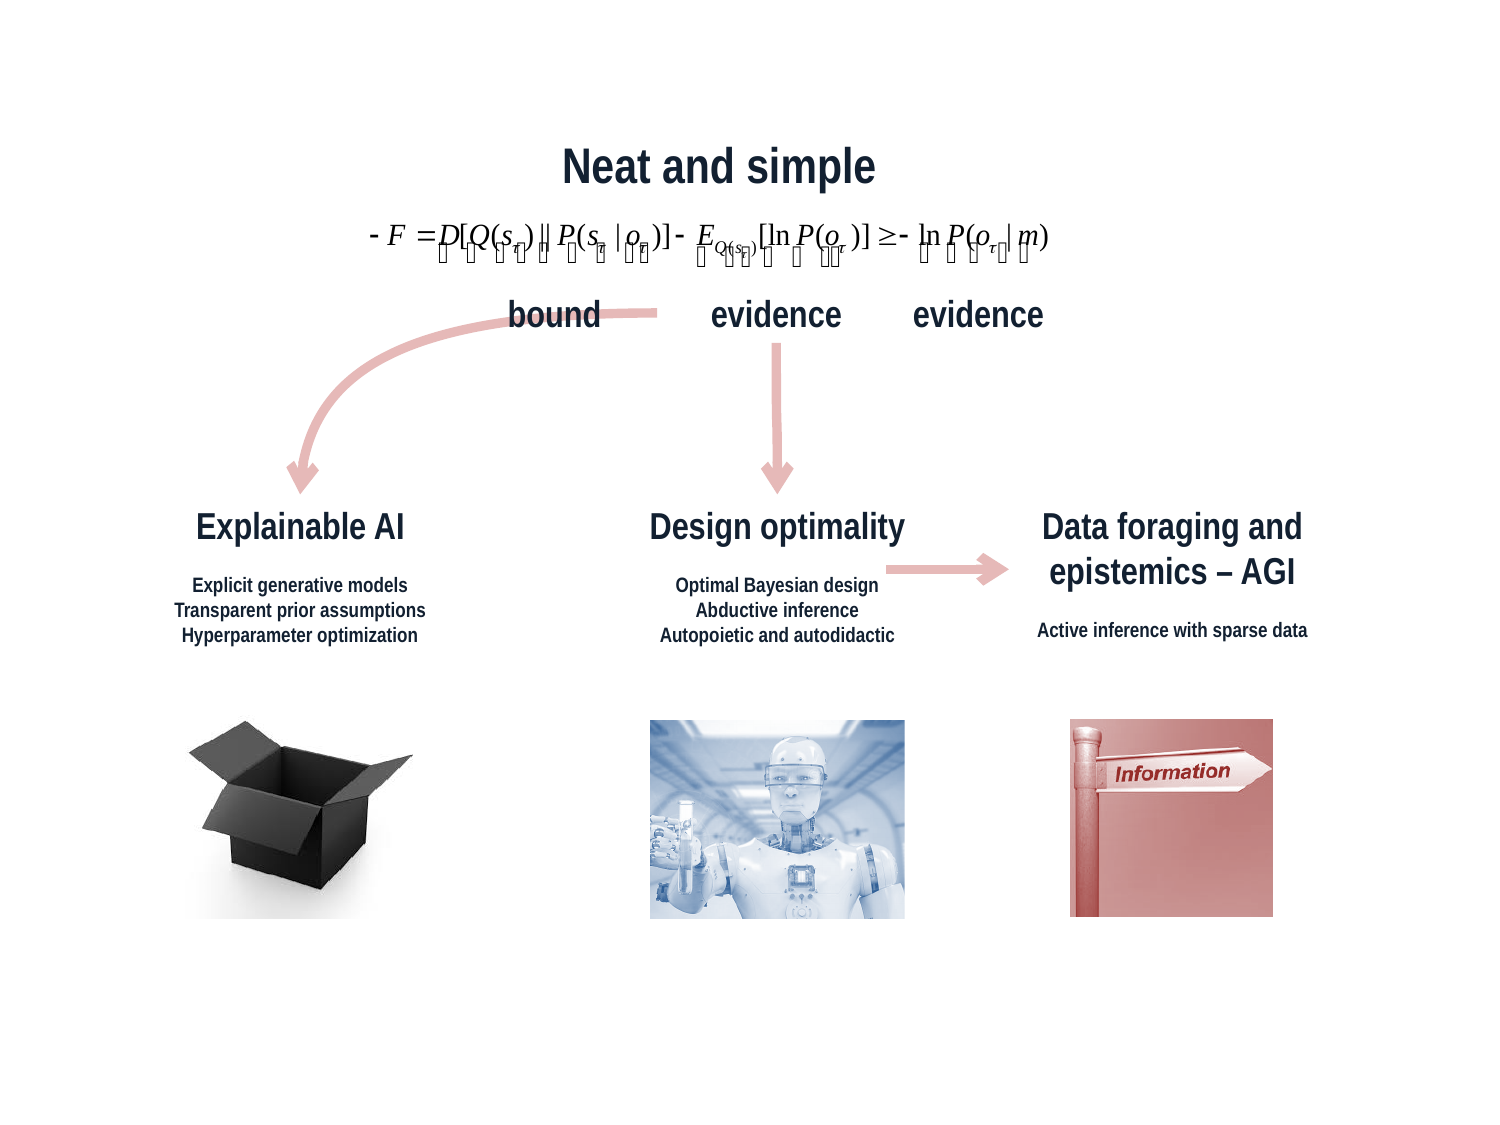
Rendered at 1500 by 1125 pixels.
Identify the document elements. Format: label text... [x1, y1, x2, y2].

text_box Neat and simple [511, 126, 928, 202]
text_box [586, 343, 969, 919]
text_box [364, 214, 1098, 344]
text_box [974, 494, 1364, 918]
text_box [109, 313, 581, 919]
